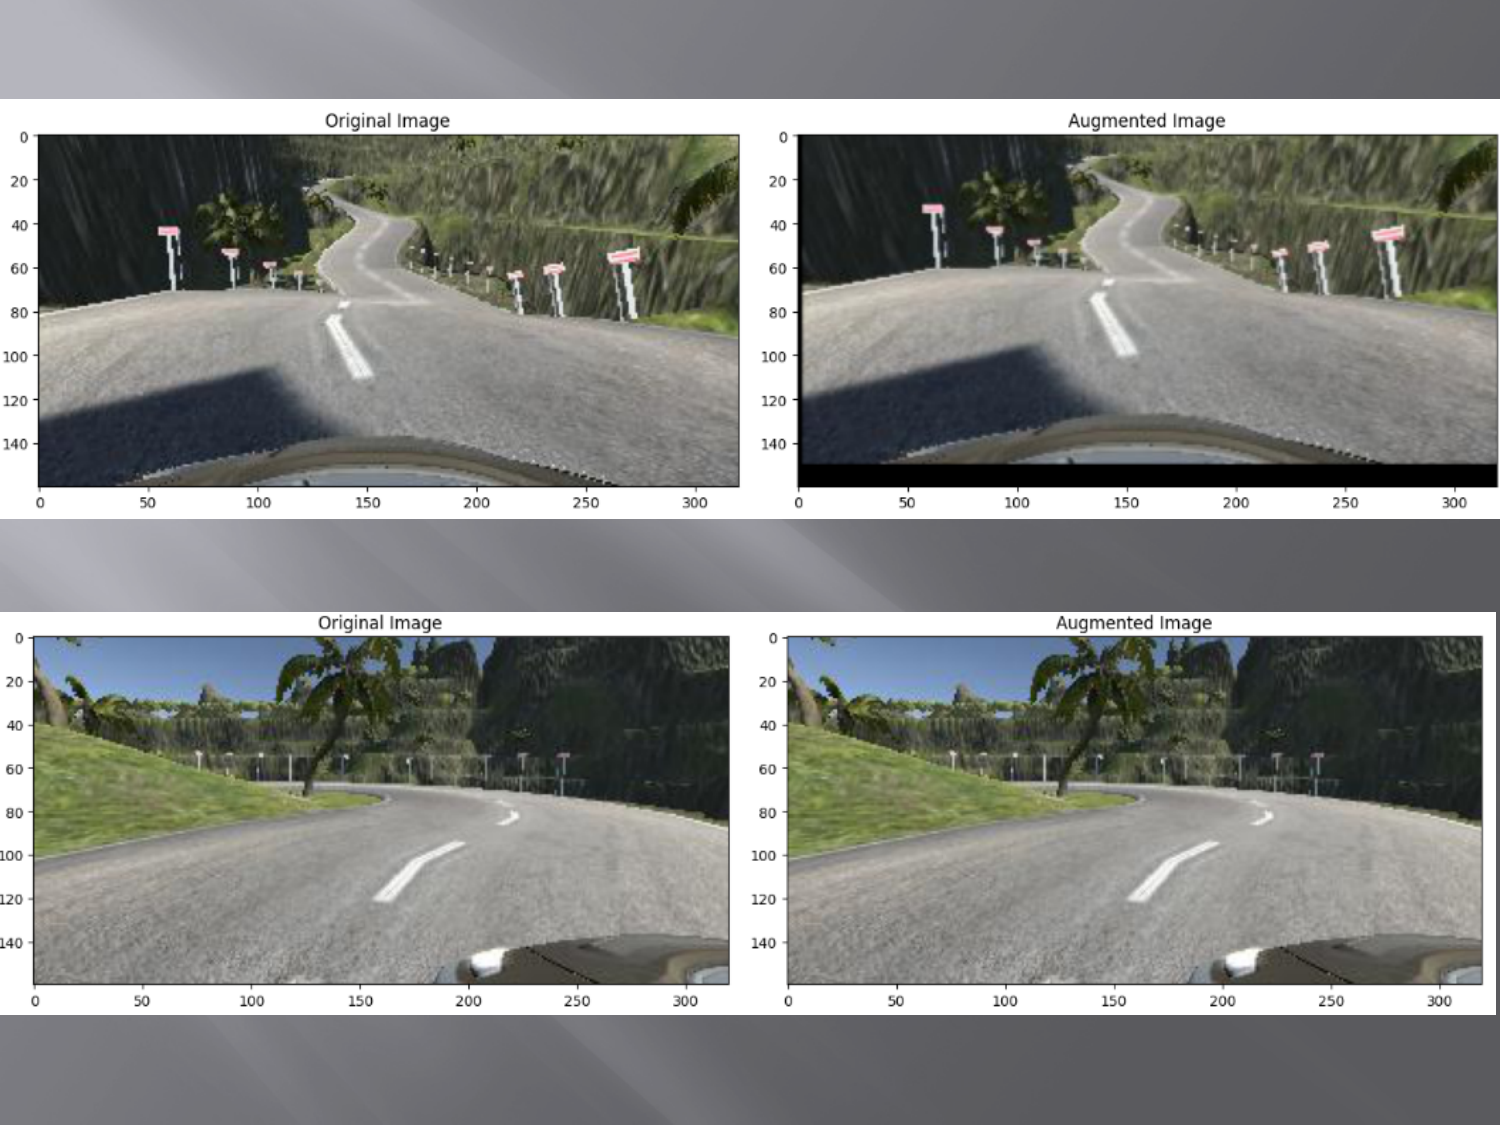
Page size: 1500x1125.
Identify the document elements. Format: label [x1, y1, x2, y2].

list [0, 99, 1500, 519]
picture [0, 612, 1496, 1016]
